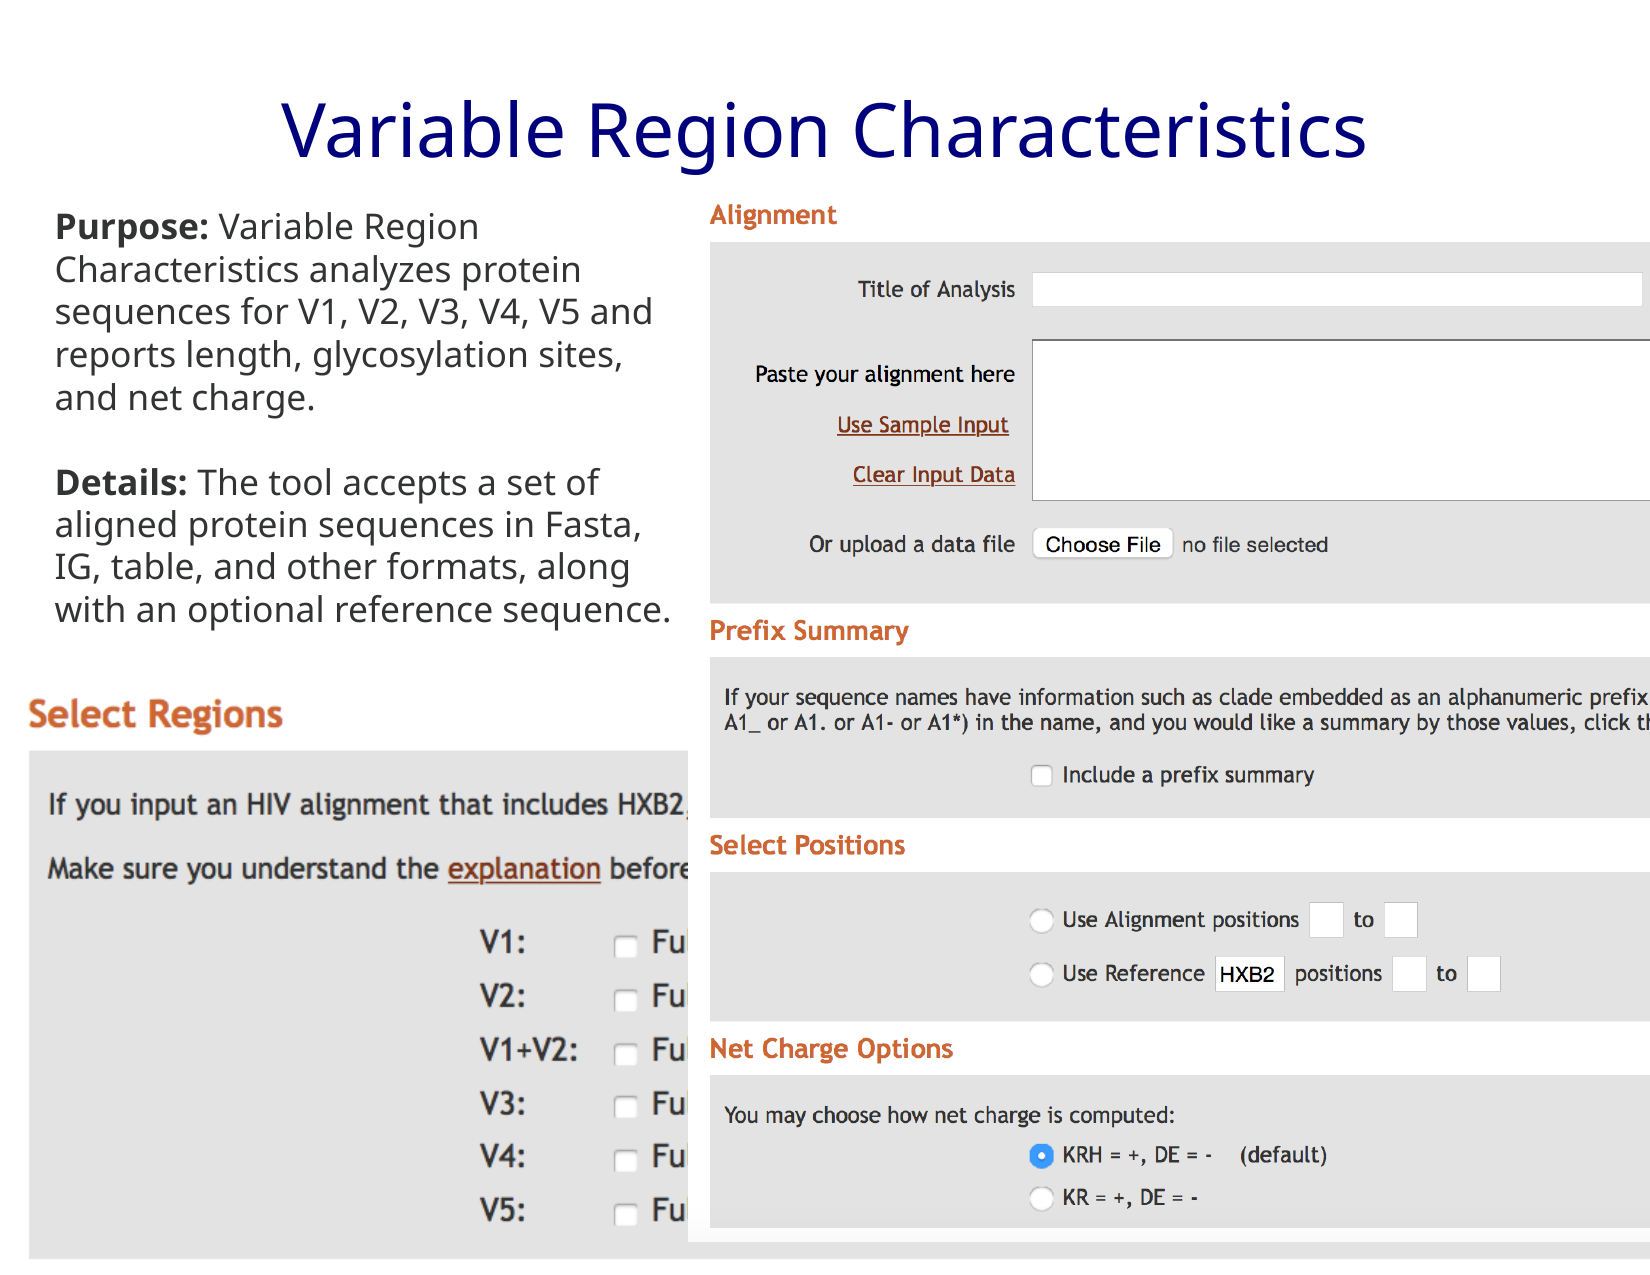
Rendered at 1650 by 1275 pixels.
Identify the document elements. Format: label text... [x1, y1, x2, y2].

text_box Purpose: Variable Region Characteristics analyzes protein sequences for V1, V2, V3, V4, V5 and reports length, glycosylation sites, and net charge. Details: The tool accepts a set of aligned protein sequences in Fasta, IG, table, and other formats, along with an optional reference sequence. [47, 196, 682, 638]
title Variable Region Characteristics [81, 28, 1569, 228]
picture [0, 189, 1650, 1275]
